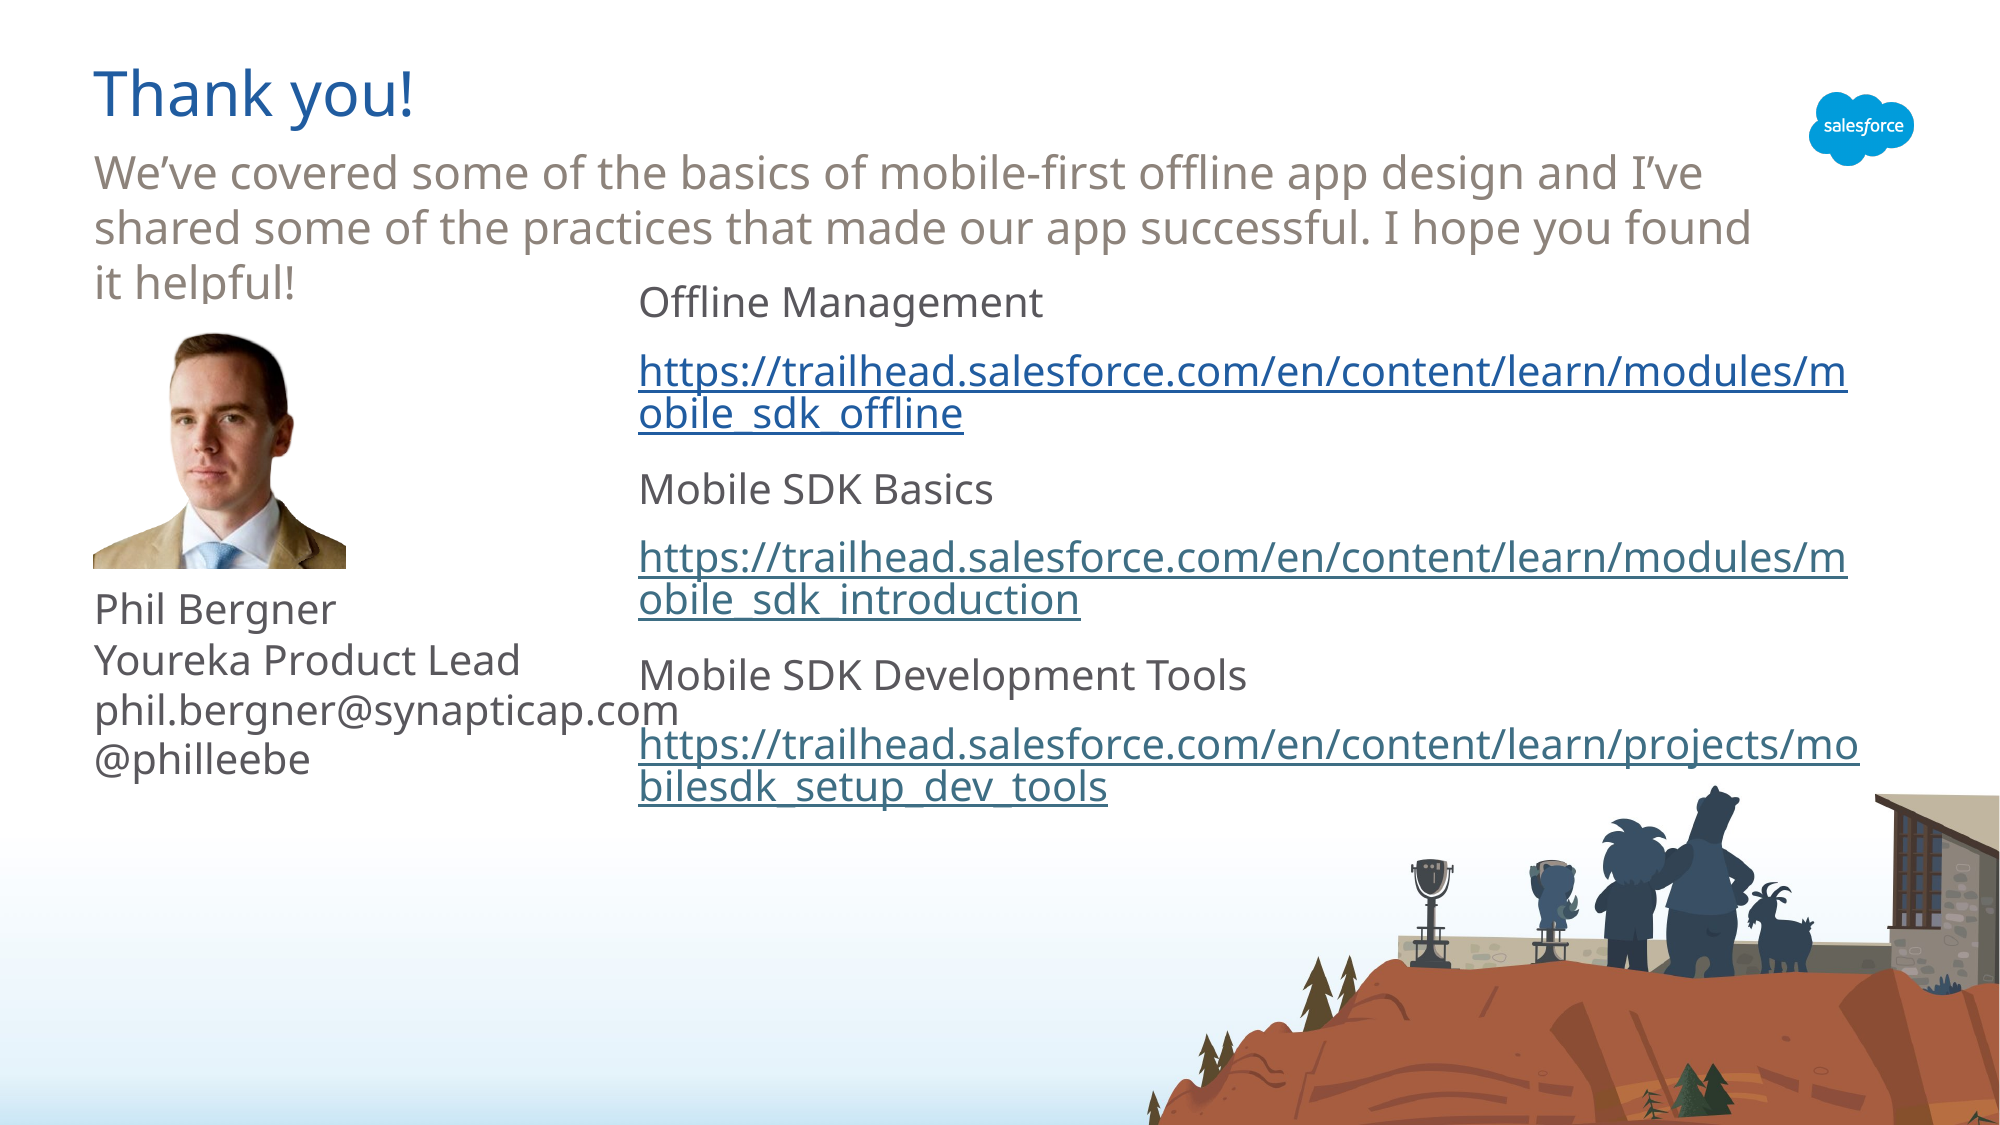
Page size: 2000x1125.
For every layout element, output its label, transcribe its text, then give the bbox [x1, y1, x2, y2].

title Thank you! [93, 0, 1906, 131]
list We’ve covered some of the basics of mobile-first offline app design and I’ve shared some of the practices that made our app successful. I hope you found it helpful! [93, 143, 1774, 255]
picture [0, 0, 2000, 1125]
text_box Offline Management https://trailhead.salesforce.com/en/content/learn/modules/mobile_sdk_offline Mobile SDK Basics https://trailhead.salesforce.com/en/content/learn/modules/mobile_sdk_introduction Mobile SDK Development Tools https://trailhead.salesforce.com/en/content/learn/projects/mobilesdk_setup_dev_tools [623, 268, 1880, 699]
list Phil Bergner Youreka Product Lead phil.bergner@synapticap.com @philleebe [93, 583, 718, 886]
